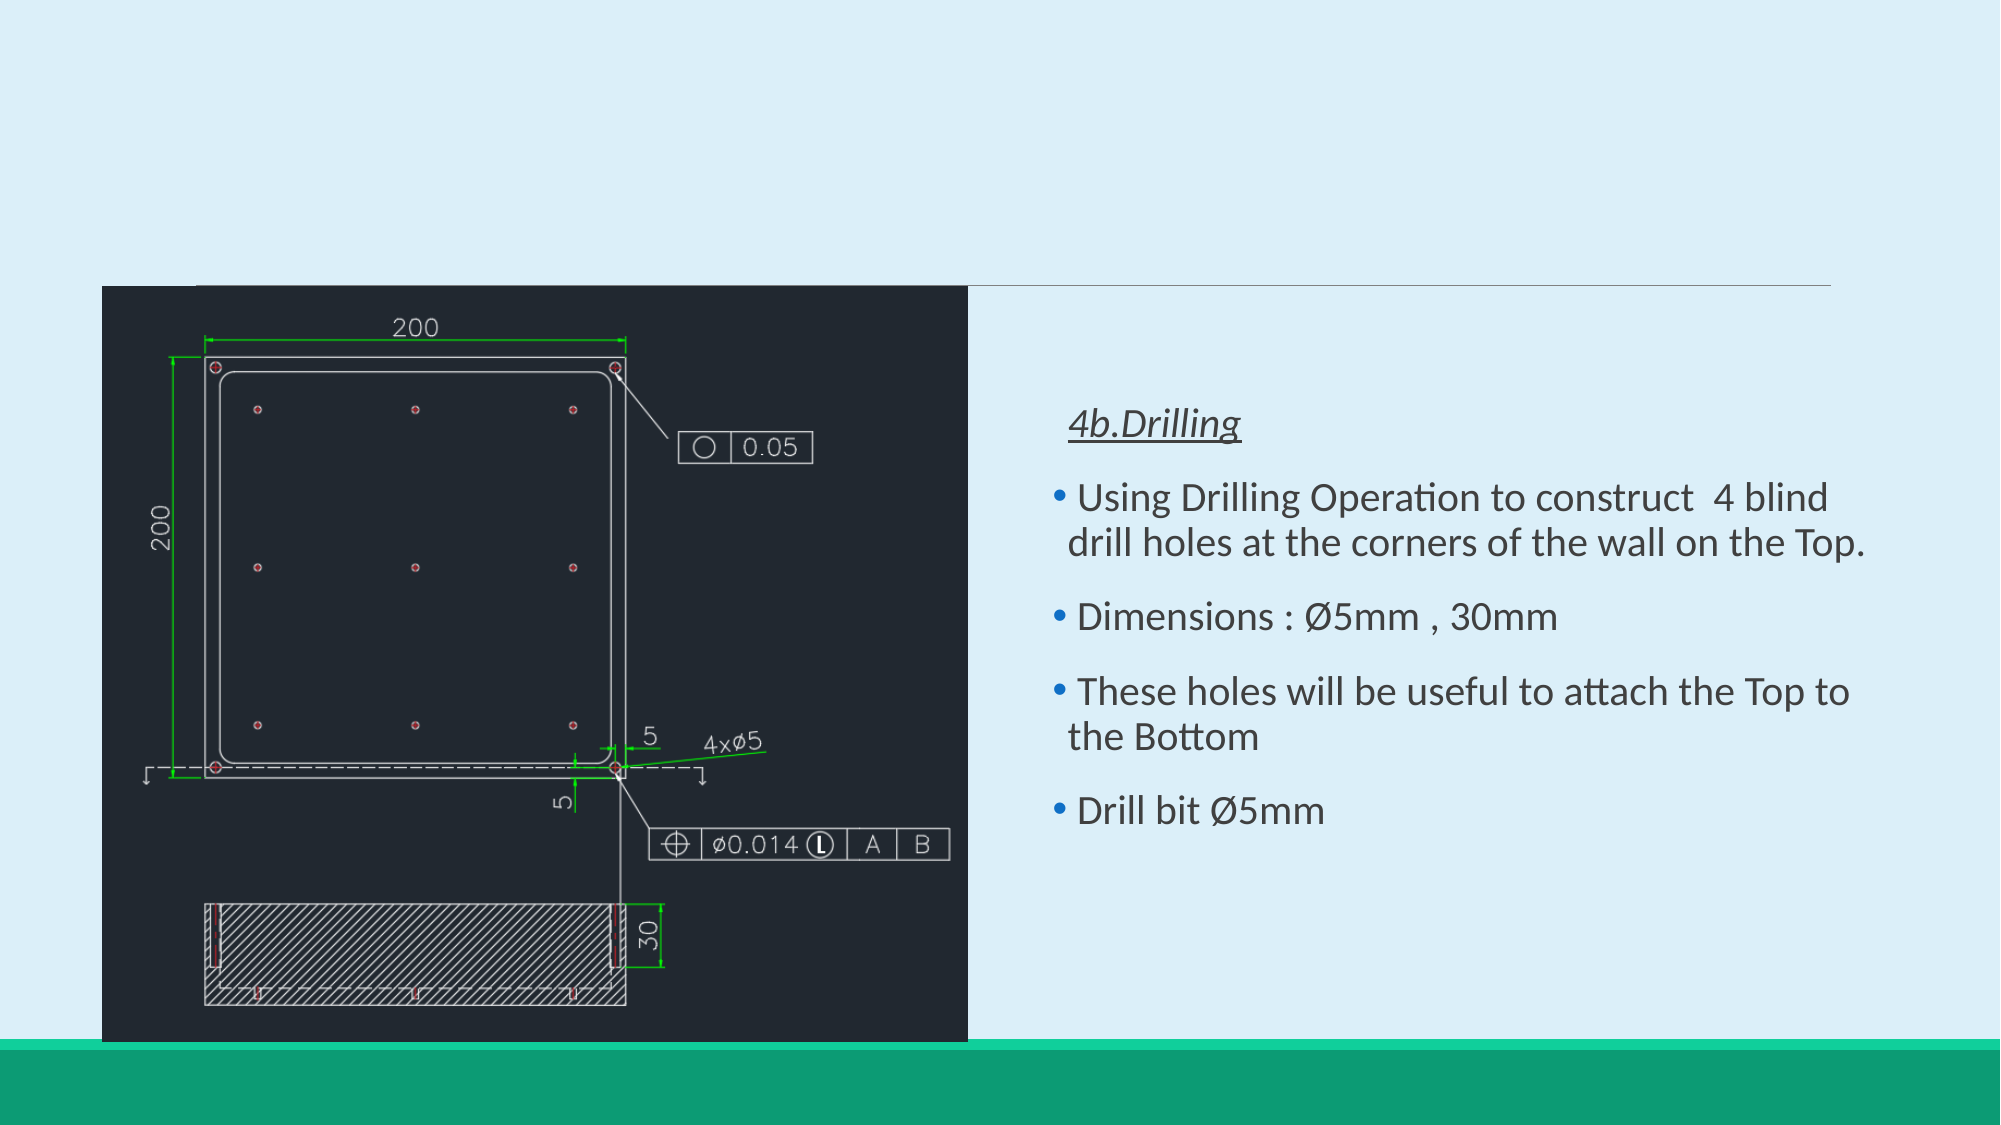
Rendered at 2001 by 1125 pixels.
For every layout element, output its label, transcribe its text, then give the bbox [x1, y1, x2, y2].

list 4b.Drilling Using Drilling Operation to construct 4 blind drill holes at the corners of the wall on the Top. Dimensions : Ø5mm , 30mm These holes will be useful to attach the Top to the Bottom Drill bit Ø5mm [1052, 393, 1868, 966]
picture [101, 286, 969, 1042]
